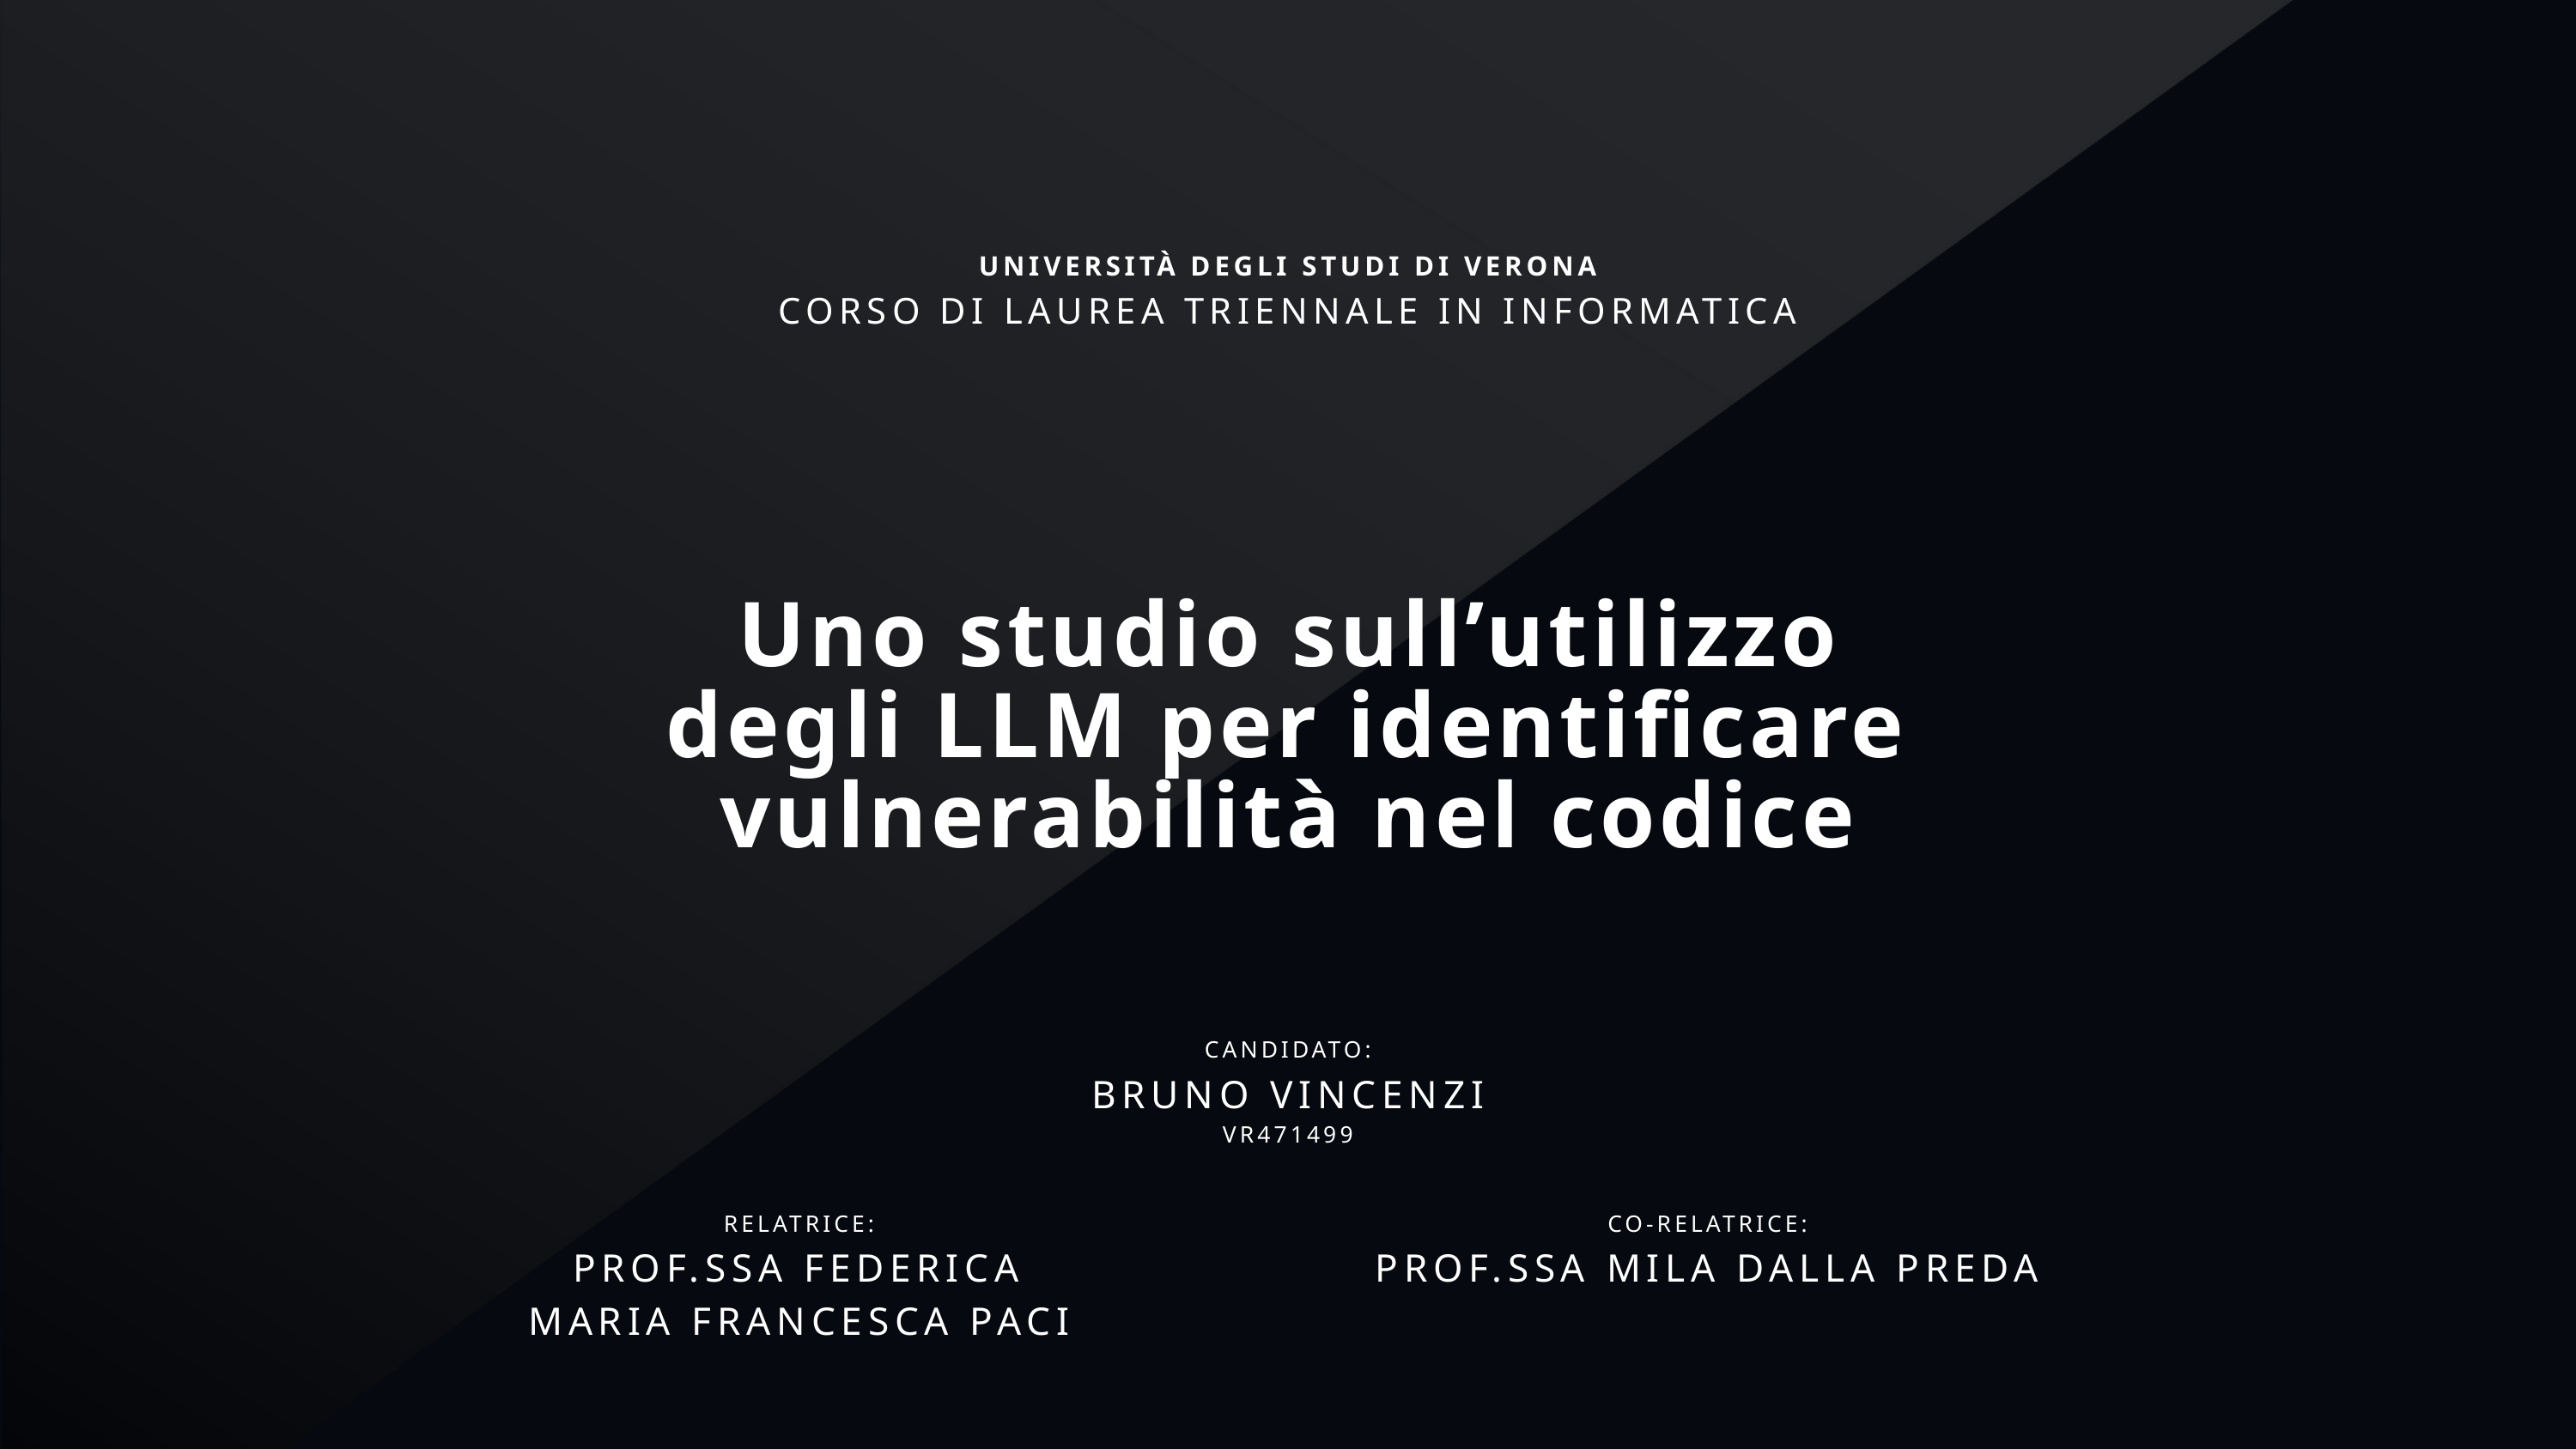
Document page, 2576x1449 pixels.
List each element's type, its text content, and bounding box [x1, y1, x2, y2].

text_box CANDIDATO: BRUNO VINCENZI VR471499 [1043, 1031, 1532, 1149]
text_box [0, 0, 2294, 1449]
text_box Uno studio sull’utilizzo degli LLM per identificare vulnerabilità nel codice [503, 594, 2073, 866]
text_box RELATRICE: PROF.SSA FEDERICA MARIA FRANCESCA PACI [503, 1204, 1095, 1343]
text_box CO-RELATRICE: PROF.SSA MILA DALLA PREDA [1342, 1204, 2073, 1290]
text_box UNIVERSITÀ DEGLI STUDI DI VERONA CORSO DI LAUREA TRIENNALE IN INFORMATICA [726, 243, 1850, 331]
